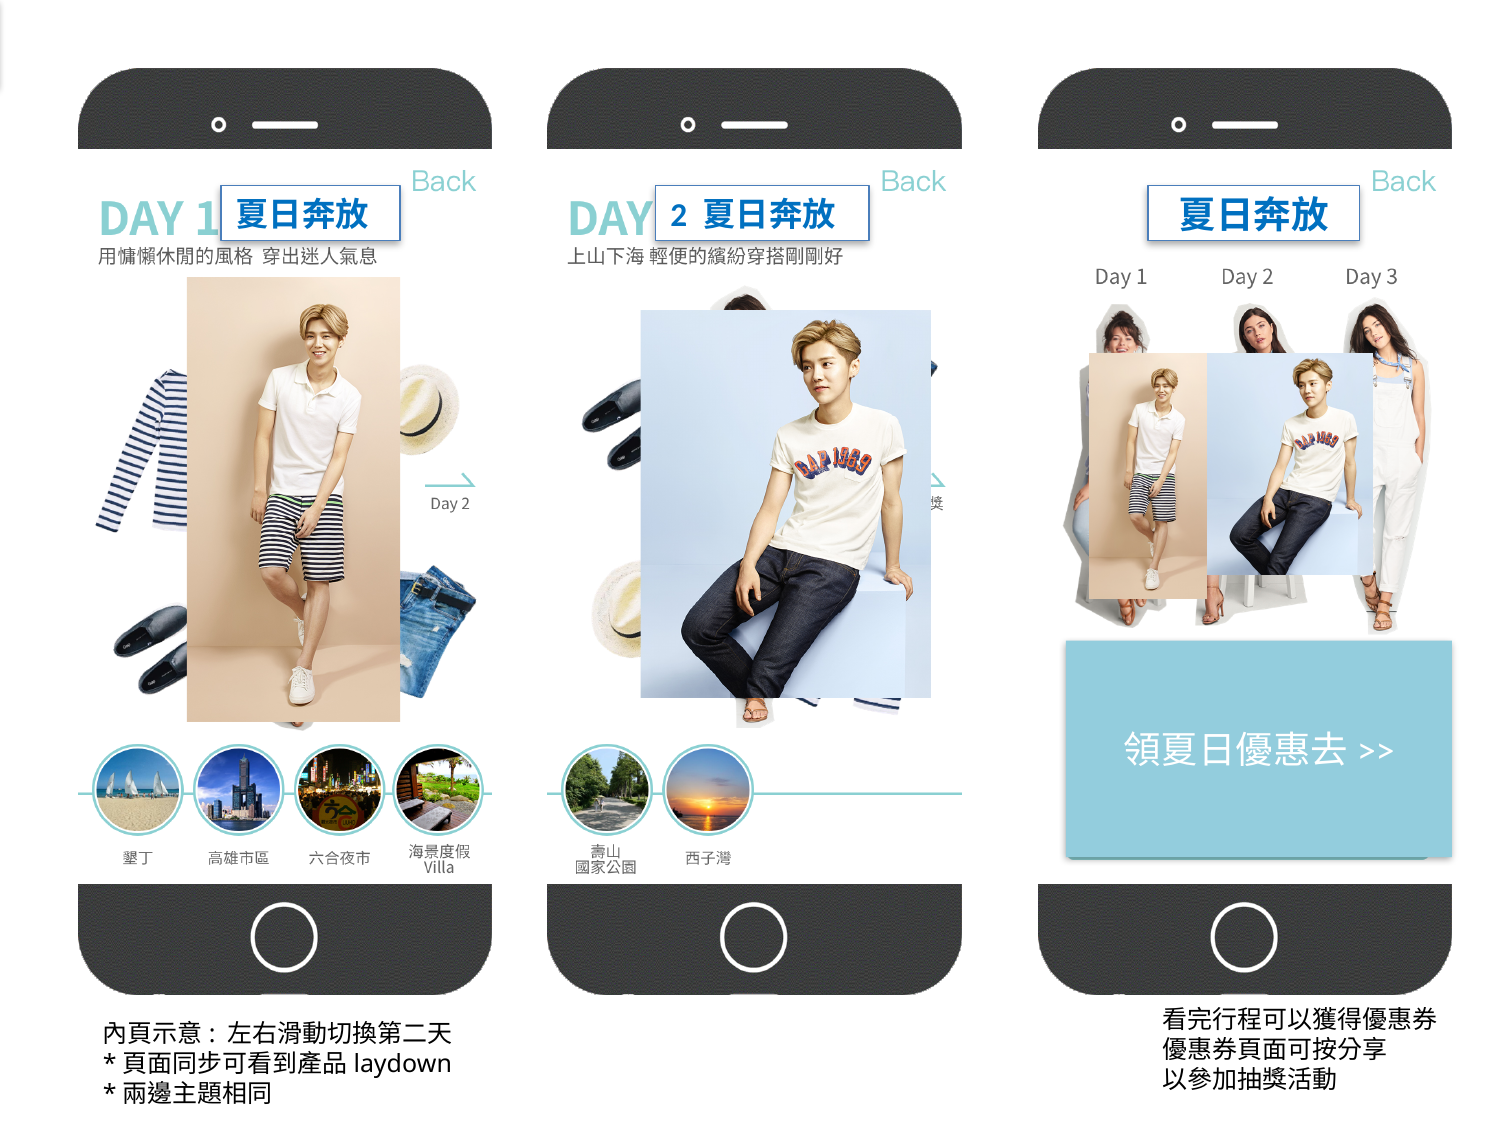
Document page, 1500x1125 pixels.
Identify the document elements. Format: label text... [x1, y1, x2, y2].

text_box 看完行程可以獲得優惠券 優惠券頁面可按分享 以參加抽獎活動 [1147, 1000, 1455, 1101]
text_box 內頁示意: 左右滑動切換第二天 *頁面同步可看到產品laydown *兩邊主題相同 [88, 1010, 502, 1115]
picture [1038, 68, 1452, 996]
picture [78, 68, 493, 996]
picture [547, 68, 962, 996]
